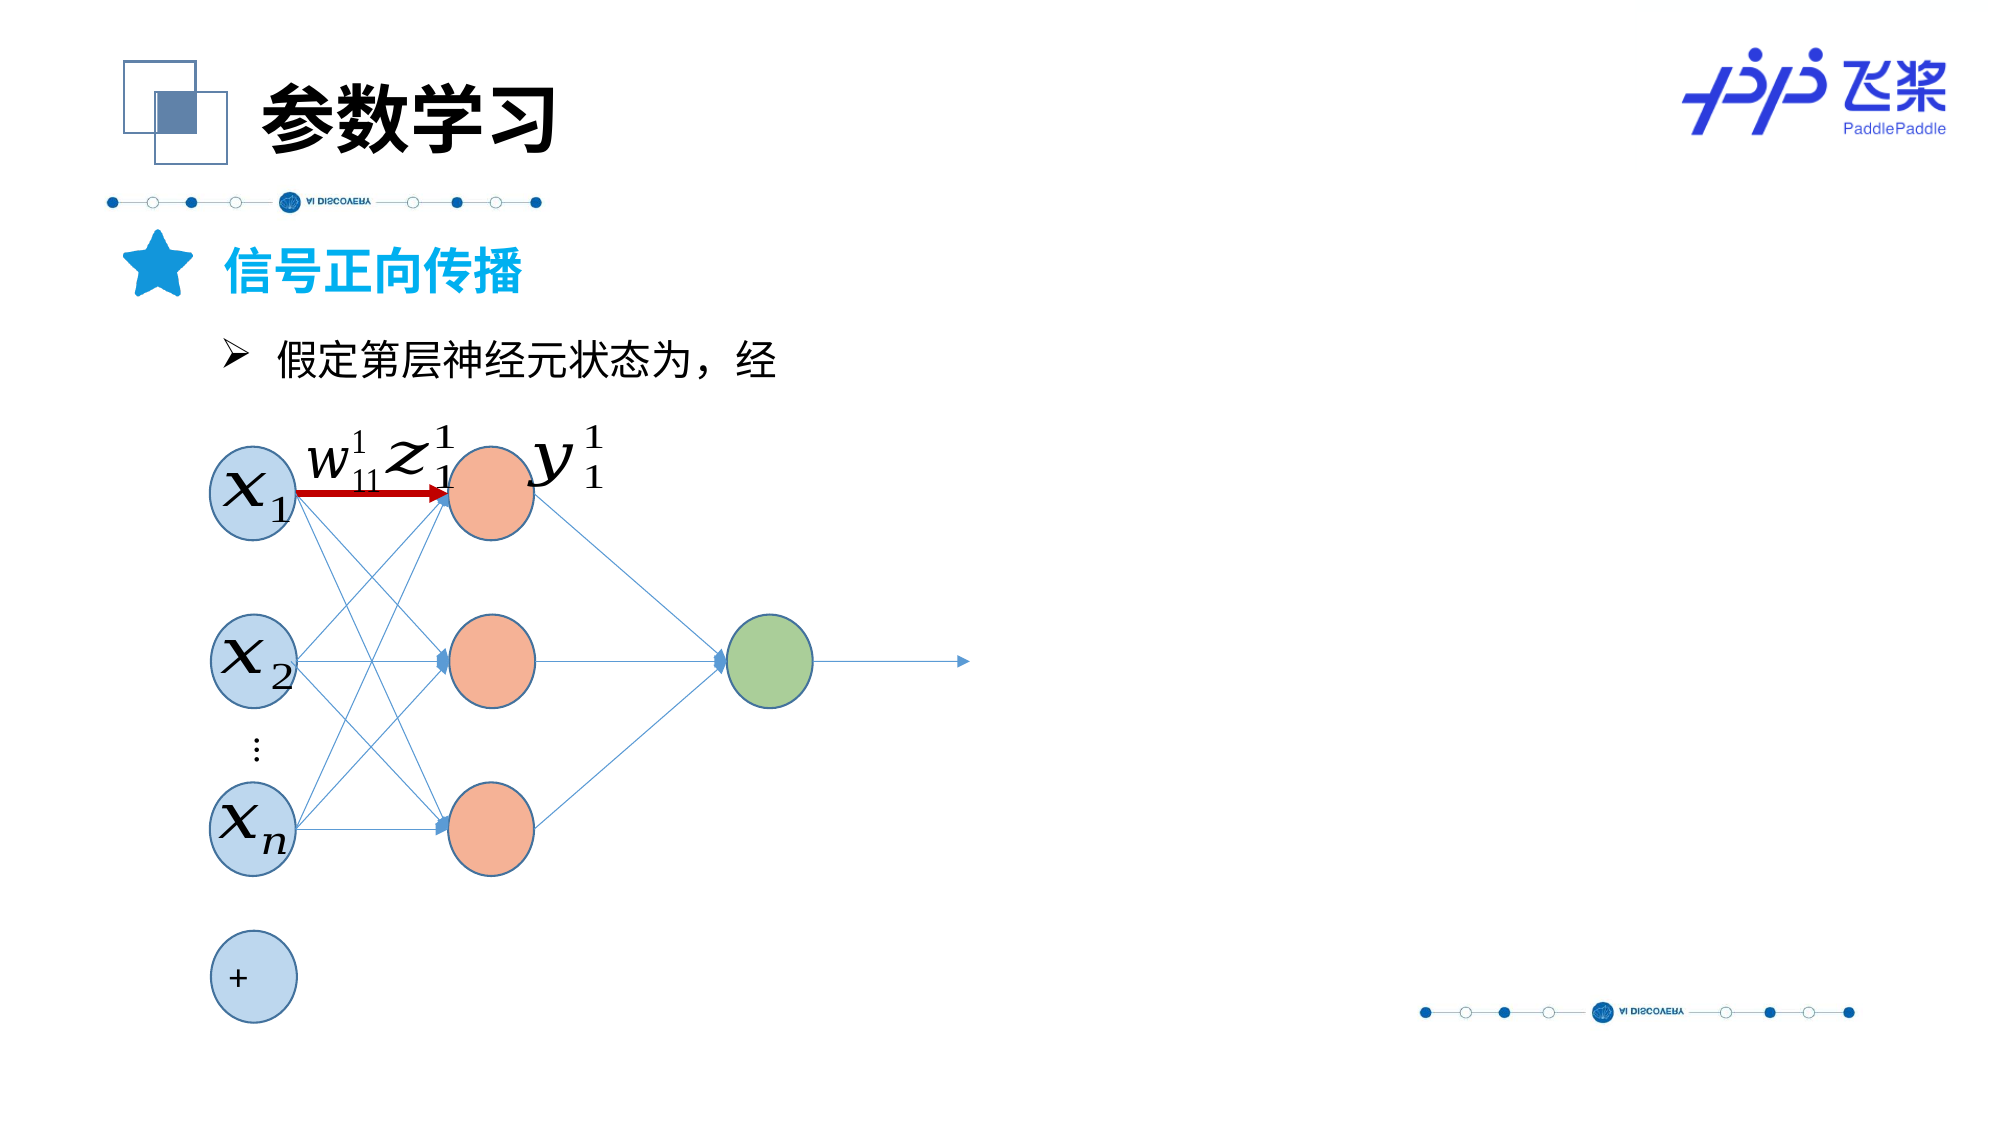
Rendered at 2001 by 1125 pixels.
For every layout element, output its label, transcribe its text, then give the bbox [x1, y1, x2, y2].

picture [1408, 990, 1863, 1039]
text_box [209, 929, 298, 1024]
picture [1635, 0, 1988, 173]
text_box 参数学习 [245, 65, 616, 171]
text_box 信号正向传播 [208, 217, 787, 308]
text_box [205, 416, 970, 877]
picture [95, 180, 550, 304]
